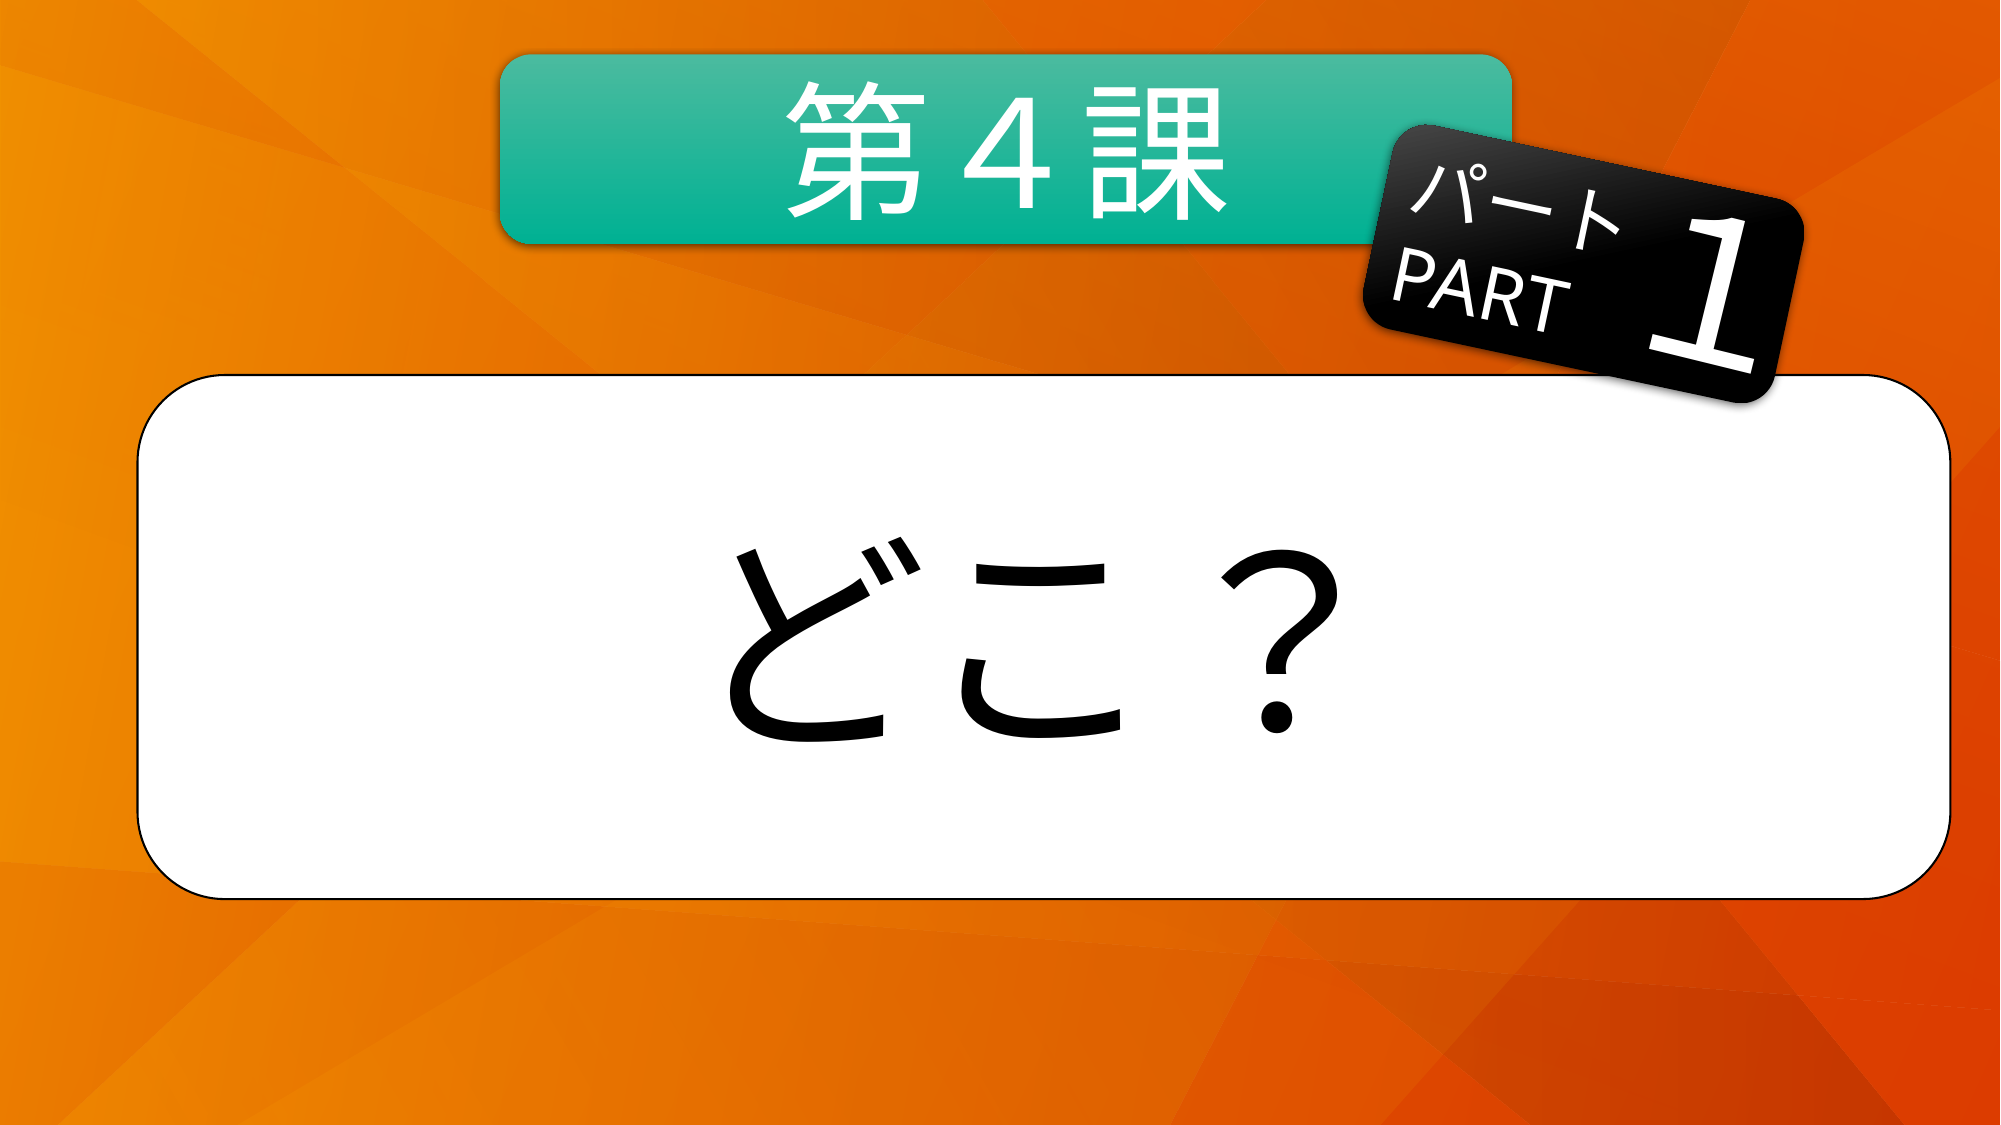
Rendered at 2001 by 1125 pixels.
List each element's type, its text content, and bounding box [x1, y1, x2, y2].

text_box どこ？ [136, 373, 1952, 901]
text_box １ [1587, 191, 1747, 351]
picture [142, 846, 346, 909]
text_box 第４課 [499, 54, 1513, 244]
text_box パート PART [1363, 124, 1805, 404]
